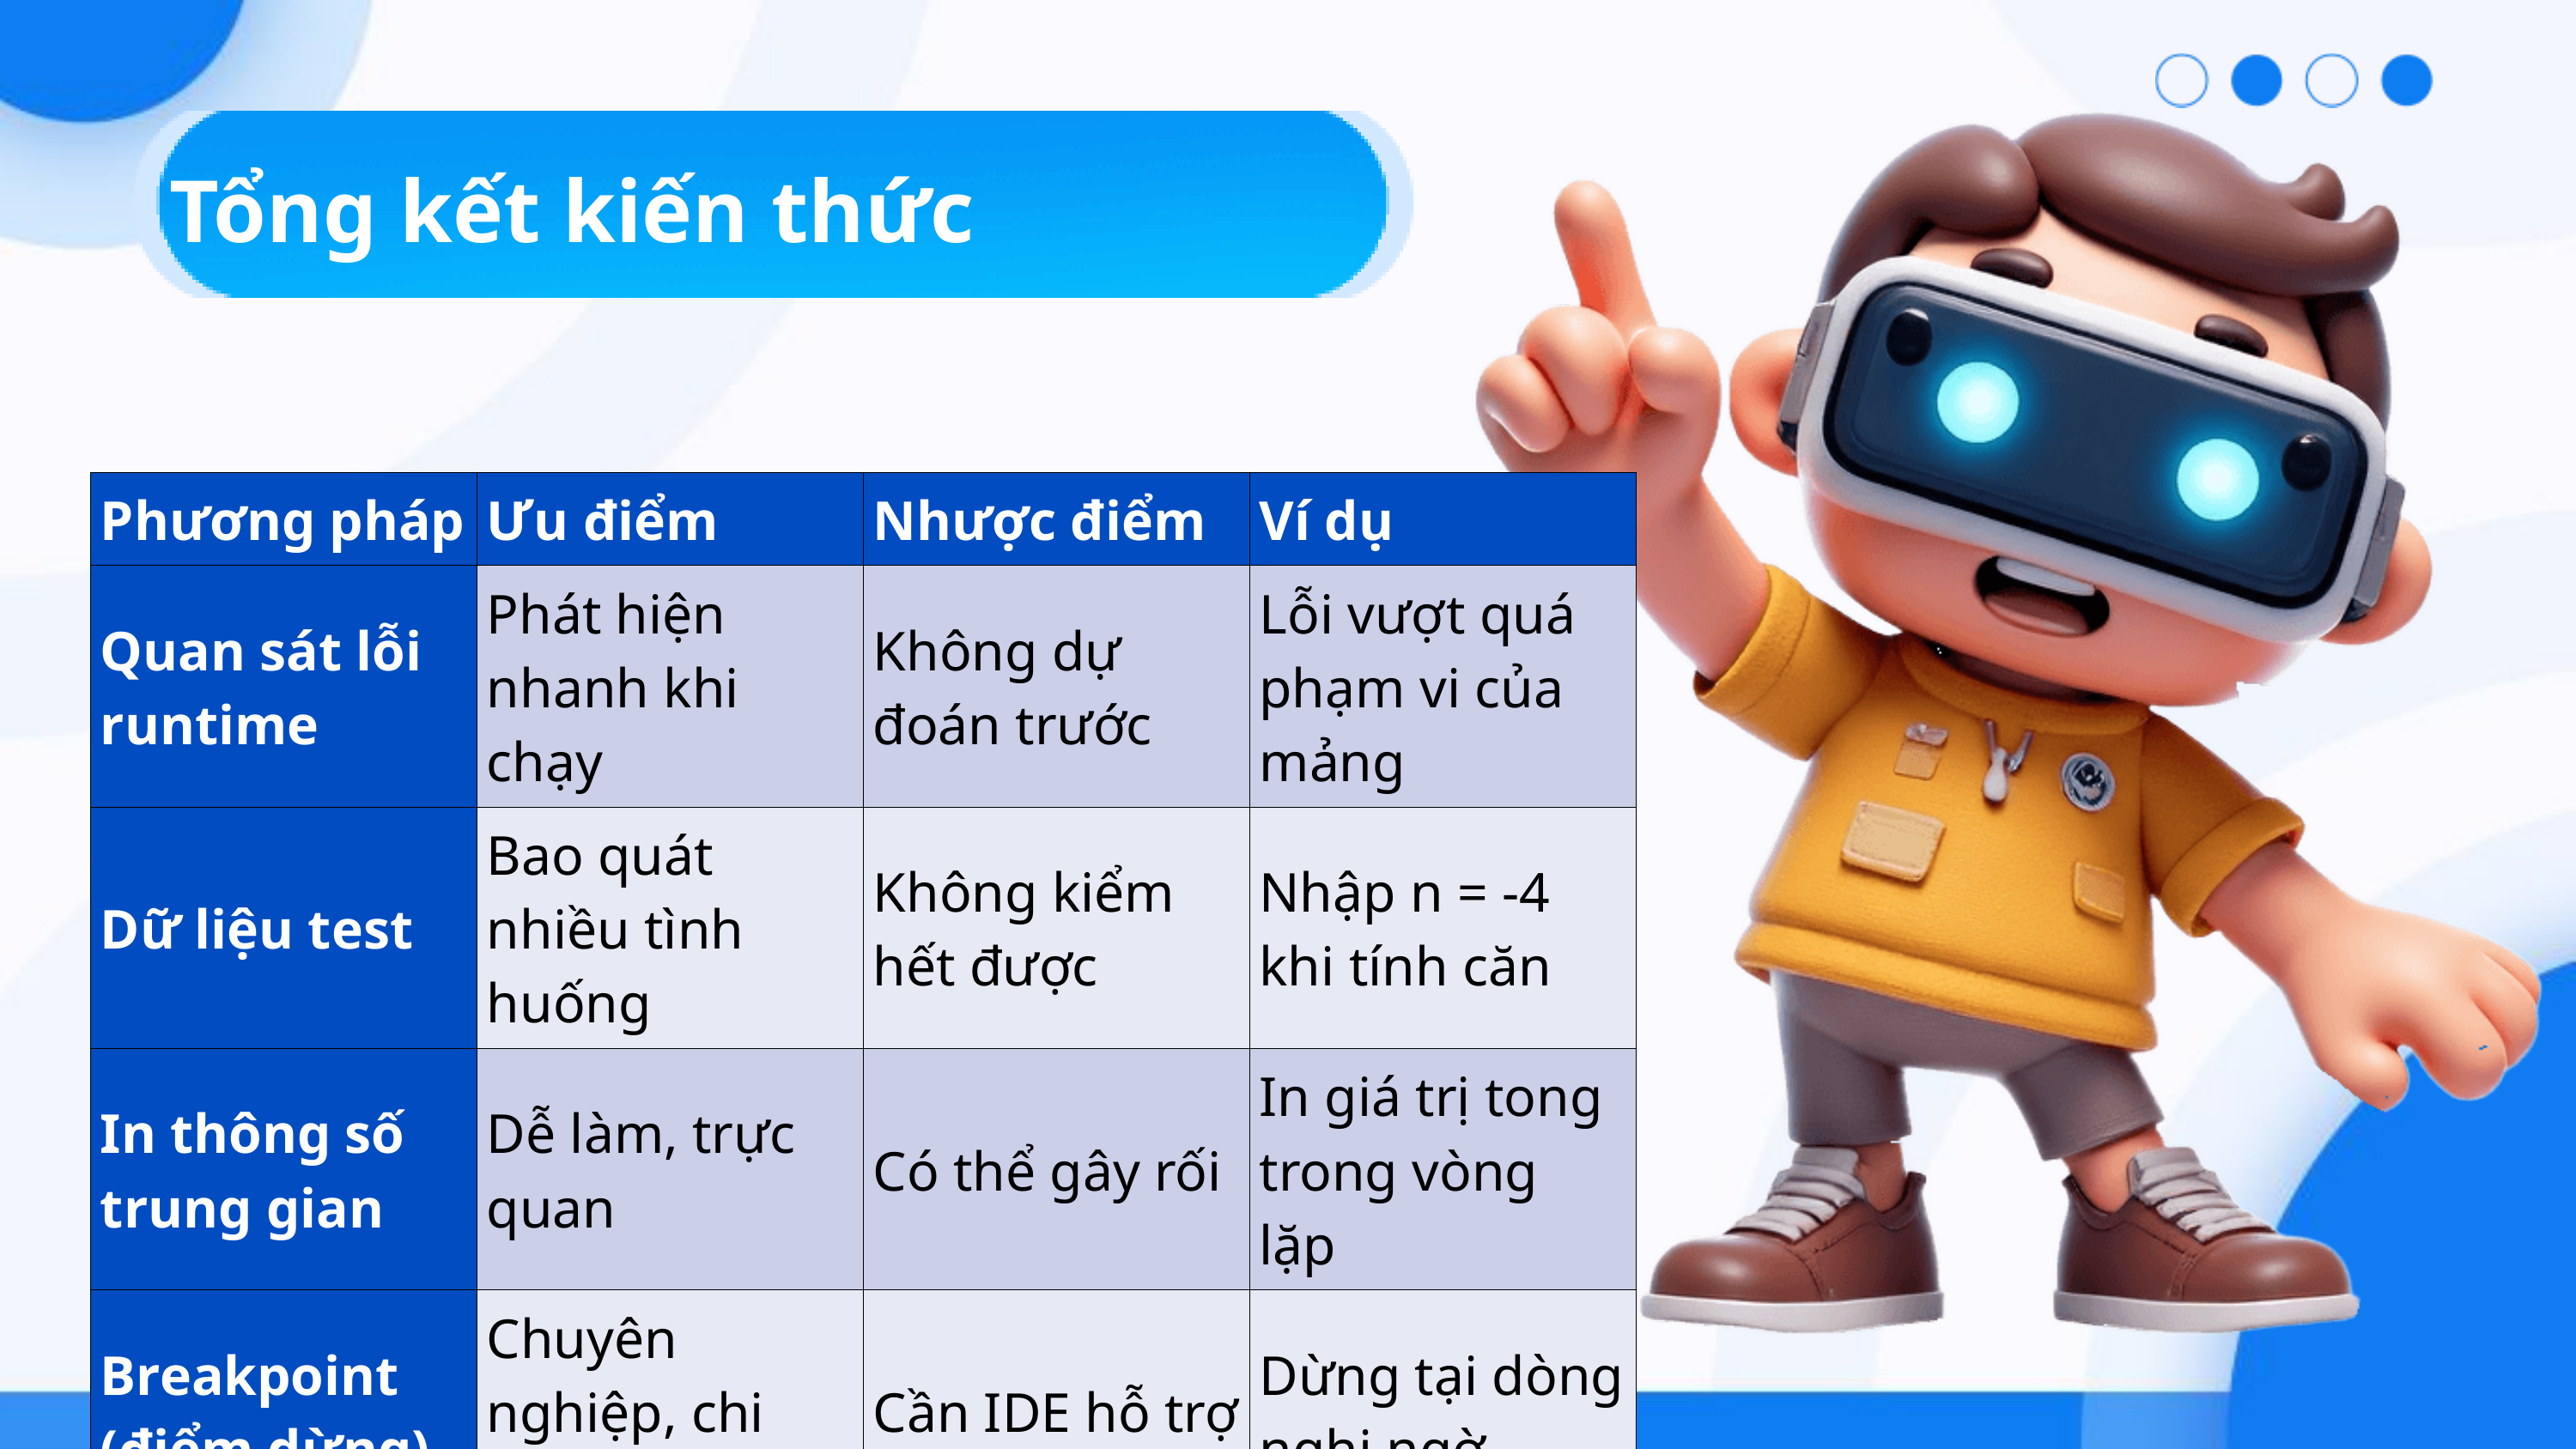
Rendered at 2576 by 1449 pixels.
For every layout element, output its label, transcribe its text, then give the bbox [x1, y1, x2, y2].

table_cell In giá trị tong trong vòng lặp [1250, 1049, 1466, 1289]
table_cell Không dự đoán trước [864, 566, 1249, 807]
table_cell Cần IDE hỗ trợ [864, 1290, 1249, 1449]
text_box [1470, 111, 2543, 1337]
table_cell Có thể gây rối [864, 1049, 1249, 1289]
table_cell In thông số trung gian [91, 1049, 477, 1289]
table_header Ưu điểm [477, 473, 863, 565]
table_cell Dữ liệu test [91, 808, 477, 1048]
table_header Nhược điểm [864, 473, 1249, 565]
table_cell Lỗi vượt quá phạm vi của mảng [1250, 566, 1466, 807]
table_cell Bao quát nhiều tình huống [477, 808, 863, 1048]
table_cell Không kiểm hết được [864, 808, 1249, 1048]
table_cell Phát hiện nhanh khi chạy [477, 566, 863, 807]
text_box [132, 111, 1414, 299]
text_box [0, 0, 2576, 1449]
table_cell Dễ làm, trực quan [477, 1049, 863, 1289]
table_cell Nhập n = -4 khi tính căn [1250, 808, 1466, 1048]
table_cell Chuyên nghiệp, chi tiết [477, 1290, 863, 1449]
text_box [2154, 53, 2433, 108]
table_header Ví dụ [1250, 473, 1466, 565]
table_cell Quan sát lỗi runtime [91, 566, 477, 807]
table_cell Dừng tại dòng nghi ngờ [1250, 1290, 1636, 1449]
table_cell Breakpoint (điểm dừng) [91, 1290, 477, 1449]
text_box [169, 147, 1456, 271]
table_header Phương pháp [91, 473, 477, 565]
